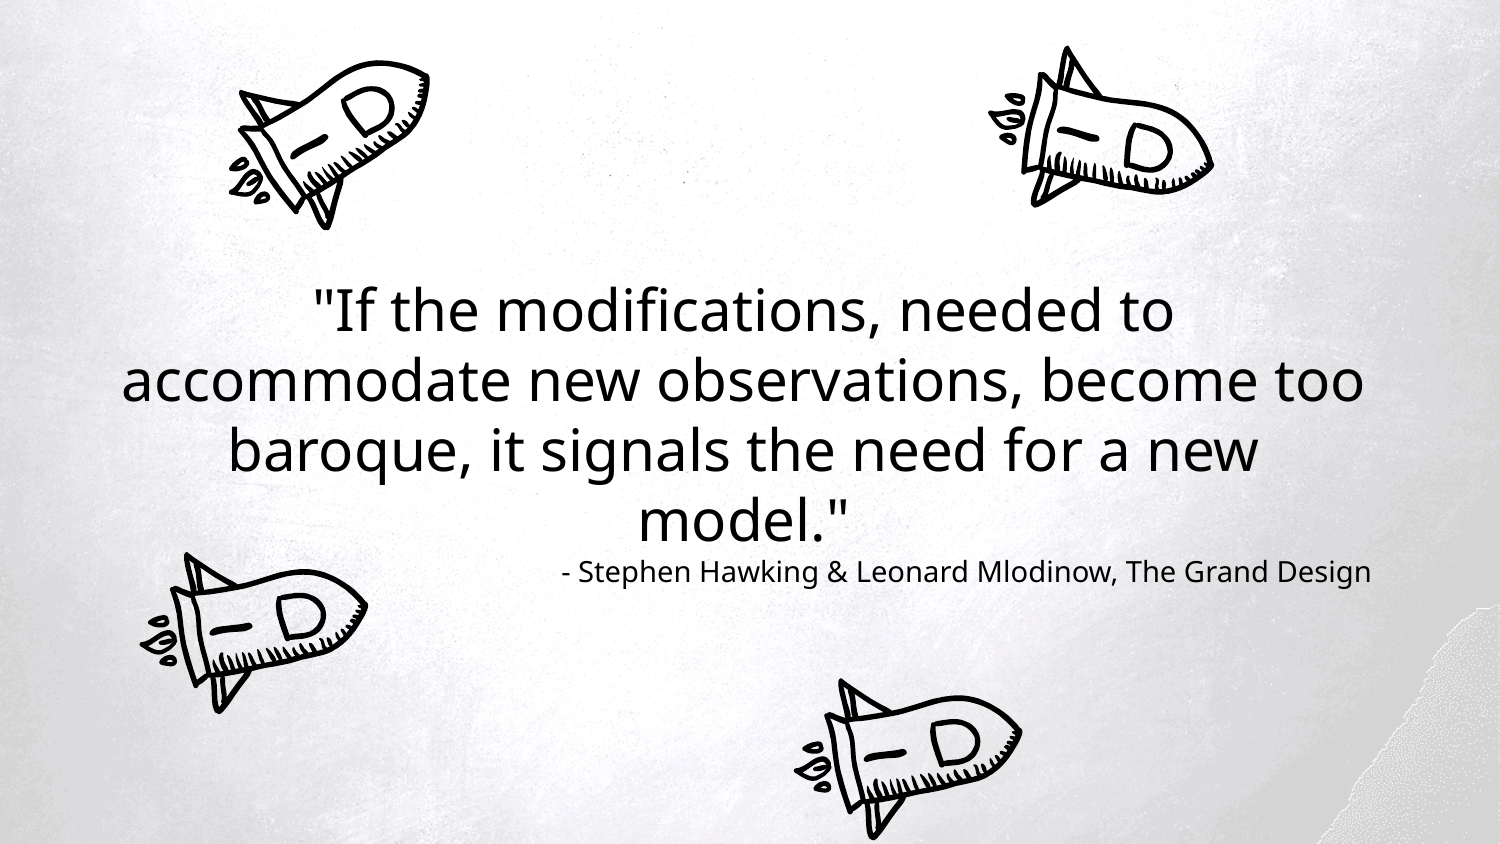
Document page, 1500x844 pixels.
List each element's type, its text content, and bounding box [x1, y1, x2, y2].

text_box [228, 168, 264, 197]
text_box [824, 678, 1023, 841]
text_box [999, 132, 1017, 146]
text_box [793, 756, 832, 781]
list "If the modifications, needed to accommodate new observations, become too baroque, it signals the need for a new model." - Stephen Hawking & Leonard Mlodinow, The Grand Design [99, 258, 1388, 638]
text_box [229, 156, 250, 172]
text_box [1021, 45, 1215, 208]
text_box [169, 551, 369, 715]
text_box [148, 615, 170, 628]
text_box [1004, 93, 1026, 106]
text_box [988, 109, 1026, 130]
text_box [237, 60, 430, 231]
text_box [159, 654, 177, 667]
text_box [139, 630, 178, 655]
picture [0, 0, 1500, 844]
text_box [813, 781, 832, 793]
text_box [802, 741, 824, 754]
